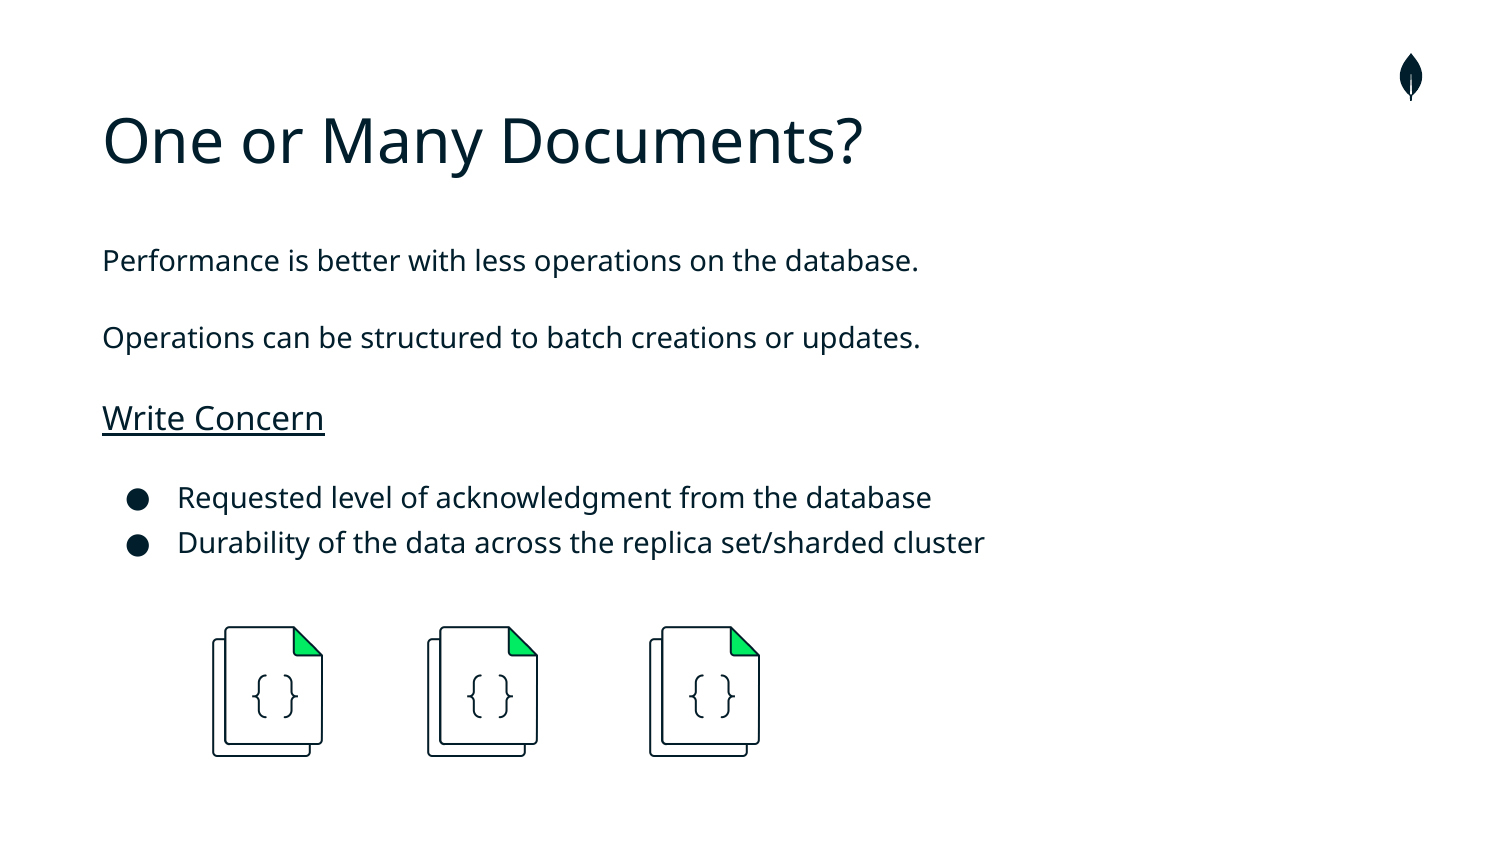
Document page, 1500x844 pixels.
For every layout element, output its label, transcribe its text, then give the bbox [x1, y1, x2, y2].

title Performance is better with less operations on the database. Operations can be structured to batch creations or updates. Write Concern Requested level of acknowledgment from the database Durability of the data across the replica set/sharded cluster [102, 232, 1326, 731]
title One or Many Documents? [102, 100, 1326, 177]
picture [410, 619, 555, 764]
picture [631, 619, 777, 764]
picture [195, 619, 340, 764]
